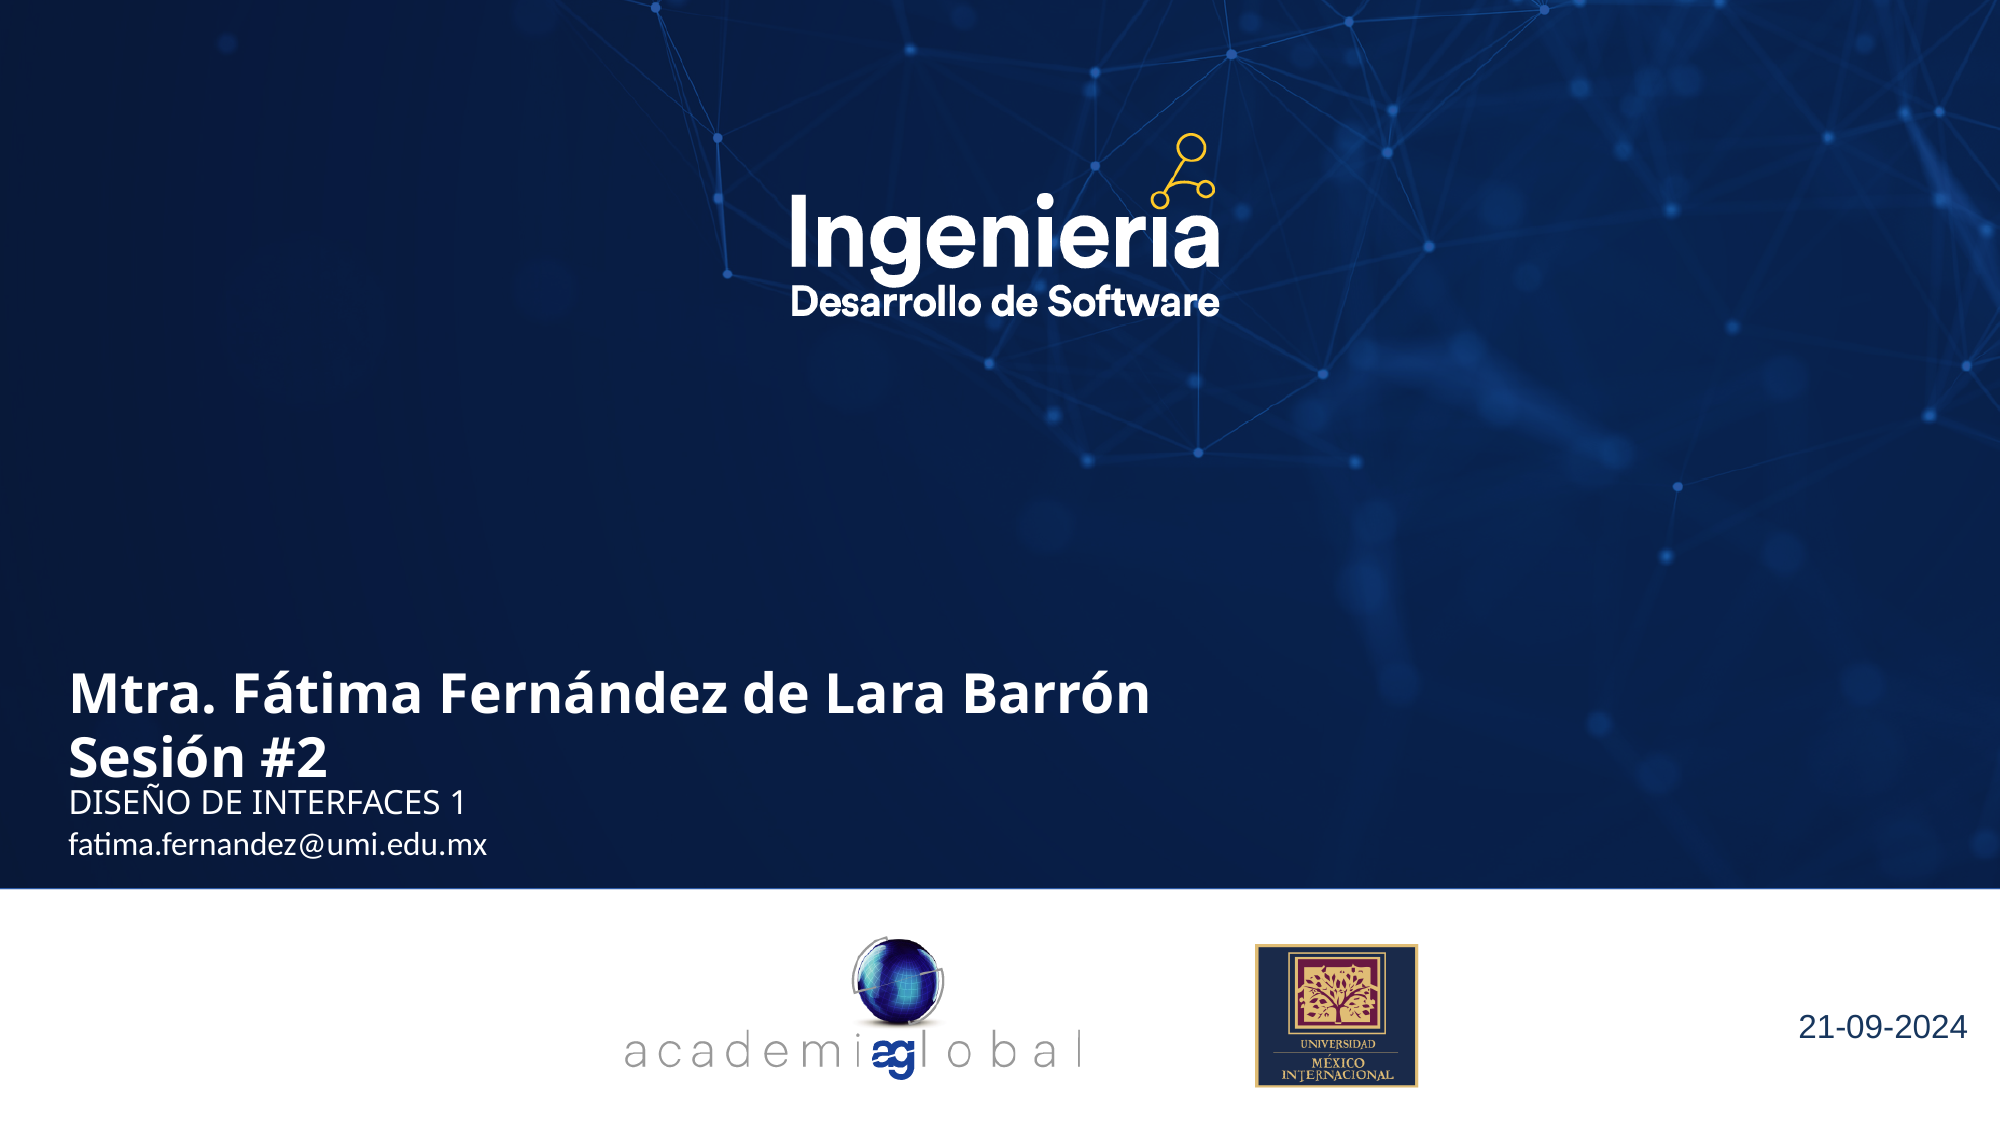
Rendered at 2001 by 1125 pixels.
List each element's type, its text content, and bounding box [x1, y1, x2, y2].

text_box Sesión #2 [53, 732, 1198, 773]
text_box DISEÑO DE INTERFACES 1 [53, 773, 1198, 815]
text_box Mtra. Fátima Fernández de Lara Barrón [53, 650, 1432, 732]
text_box 21-09-2024 [1556, 994, 1989, 1055]
picture [0, 0, 2000, 1125]
text_box fatima.fernandez@umi.edu.mx [53, 815, 1198, 870]
